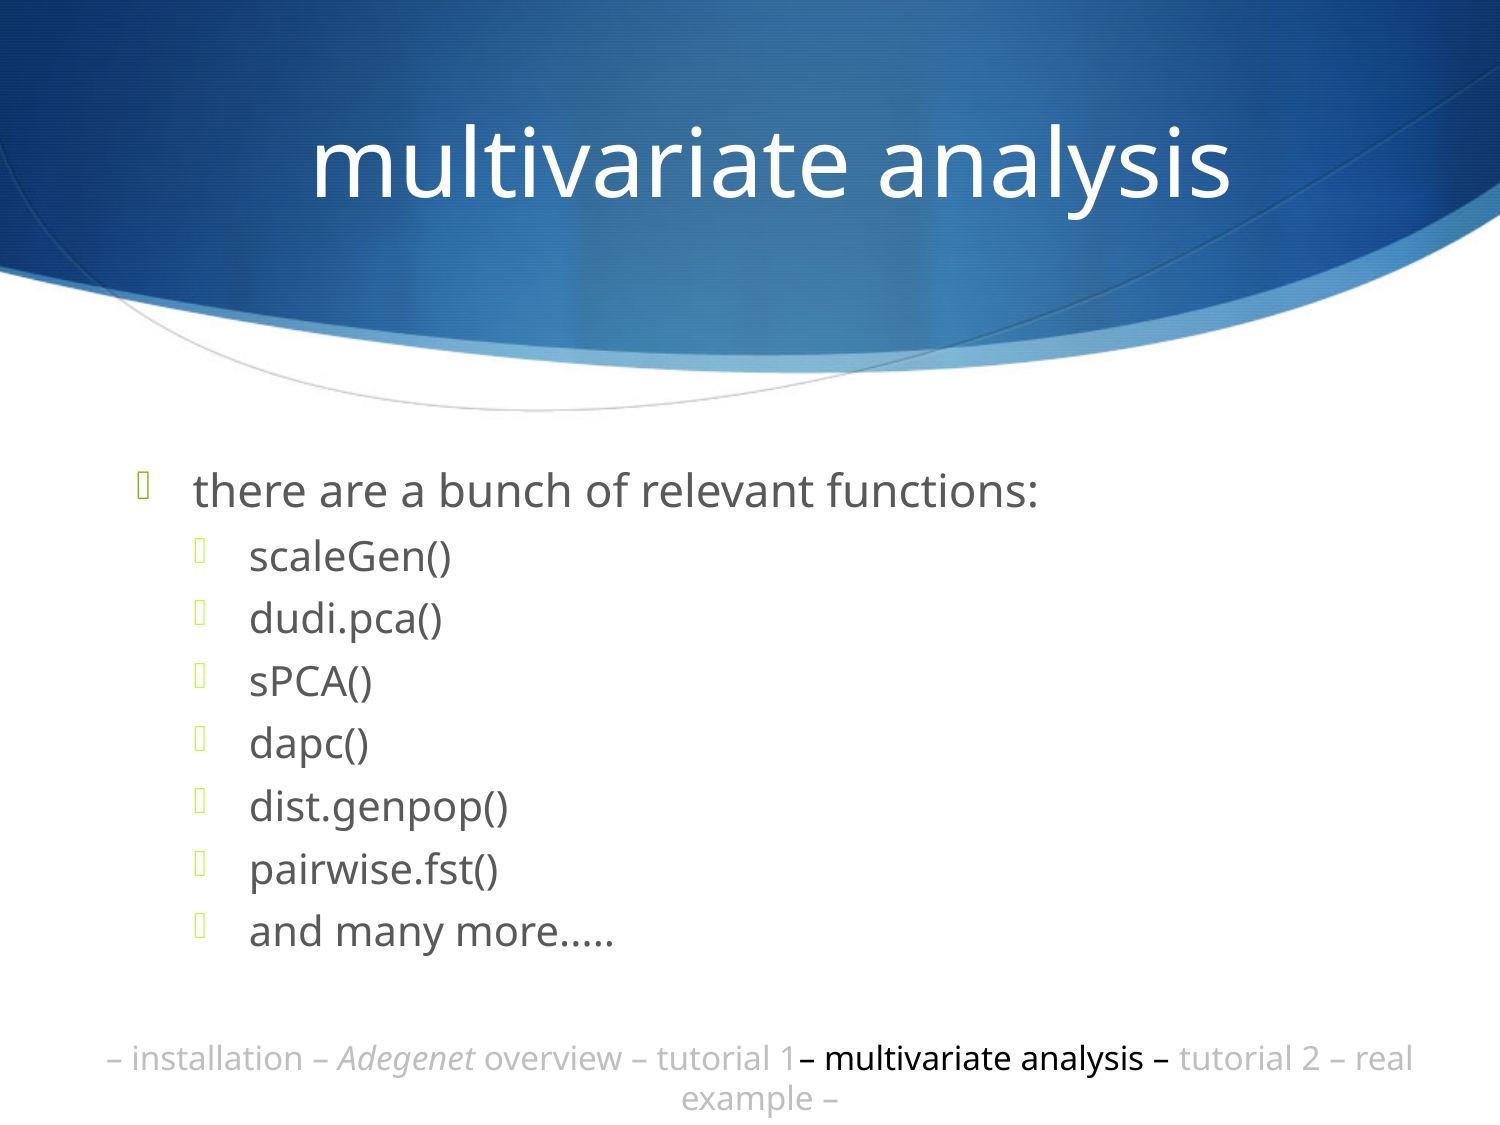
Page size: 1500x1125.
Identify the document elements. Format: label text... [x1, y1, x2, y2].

text_box – installation – Adegenet overview – tutorial 1– multivariate analysis – tutorial 2 – real example – [20, 1029, 1500, 1108]
text_box multivariate analysis [96, 65, 1447, 253]
picture [0, 0, 1500, 1125]
list there are a bunch of relevant functions: scaleGen() dudi.pca() sPCA() dapc() dist.genpop() pairwise.fst() and many more..... [121, 454, 1379, 991]
